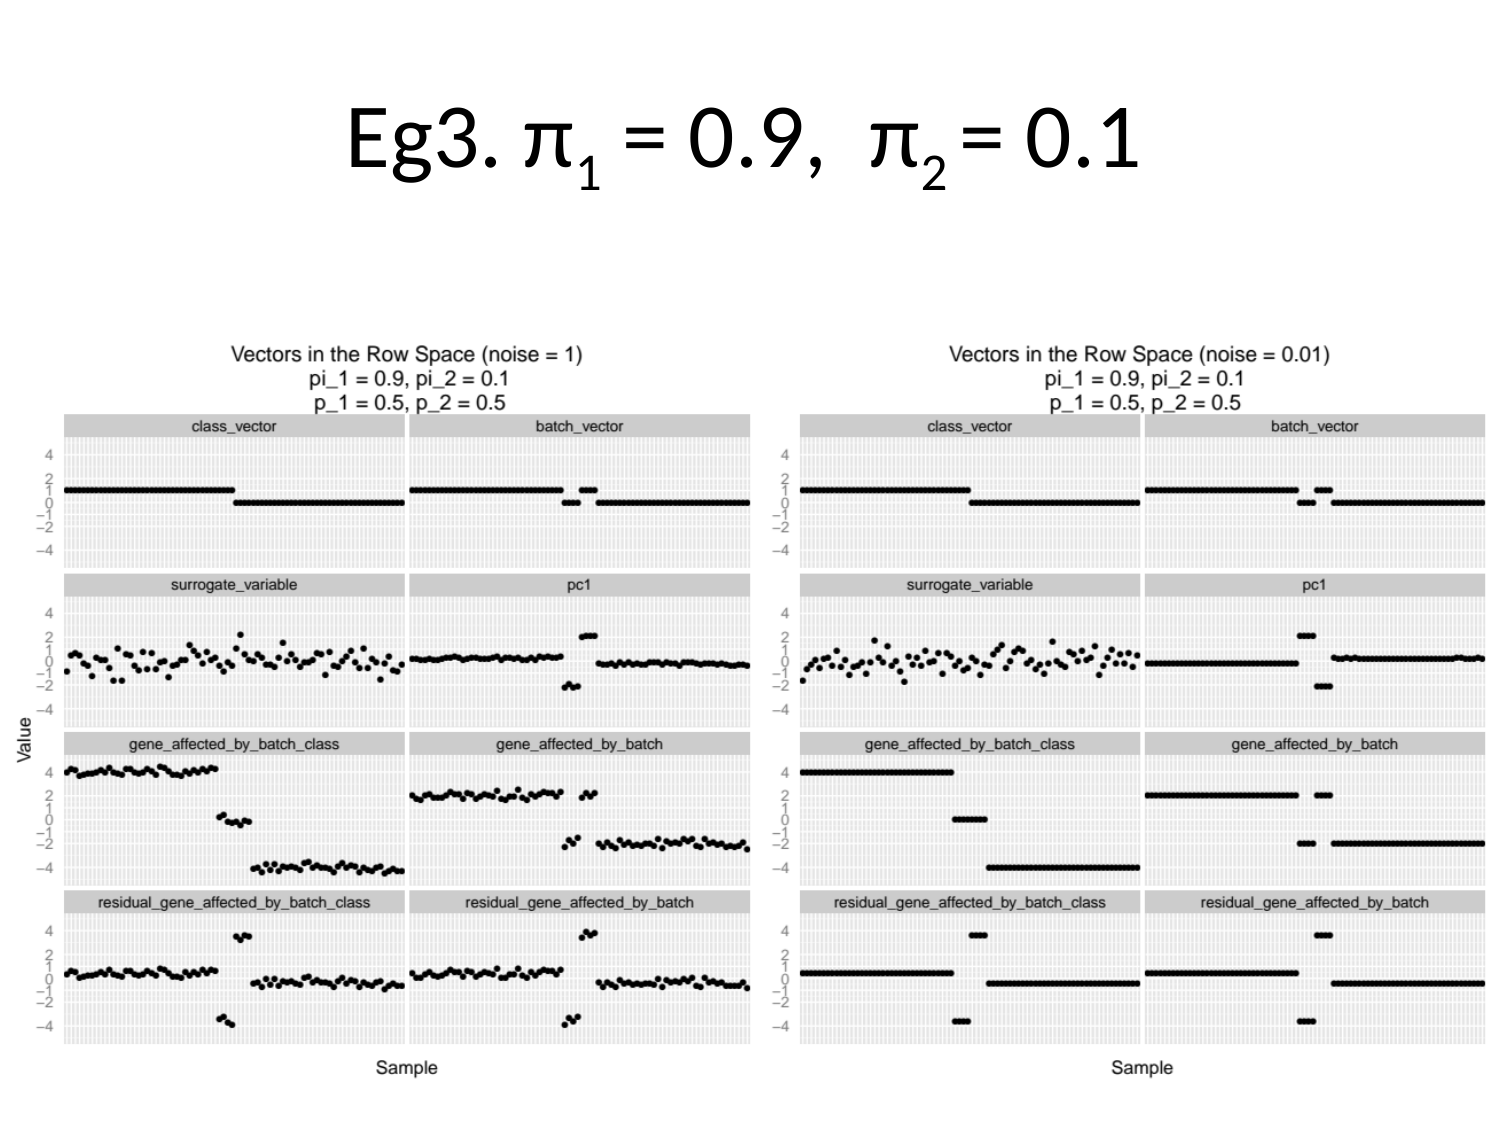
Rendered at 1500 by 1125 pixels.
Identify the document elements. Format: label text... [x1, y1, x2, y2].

title Eg3. π1 = 0.9, π2 = 0.1 [75, 45, 1425, 233]
picture [1, 319, 1500, 1088]
